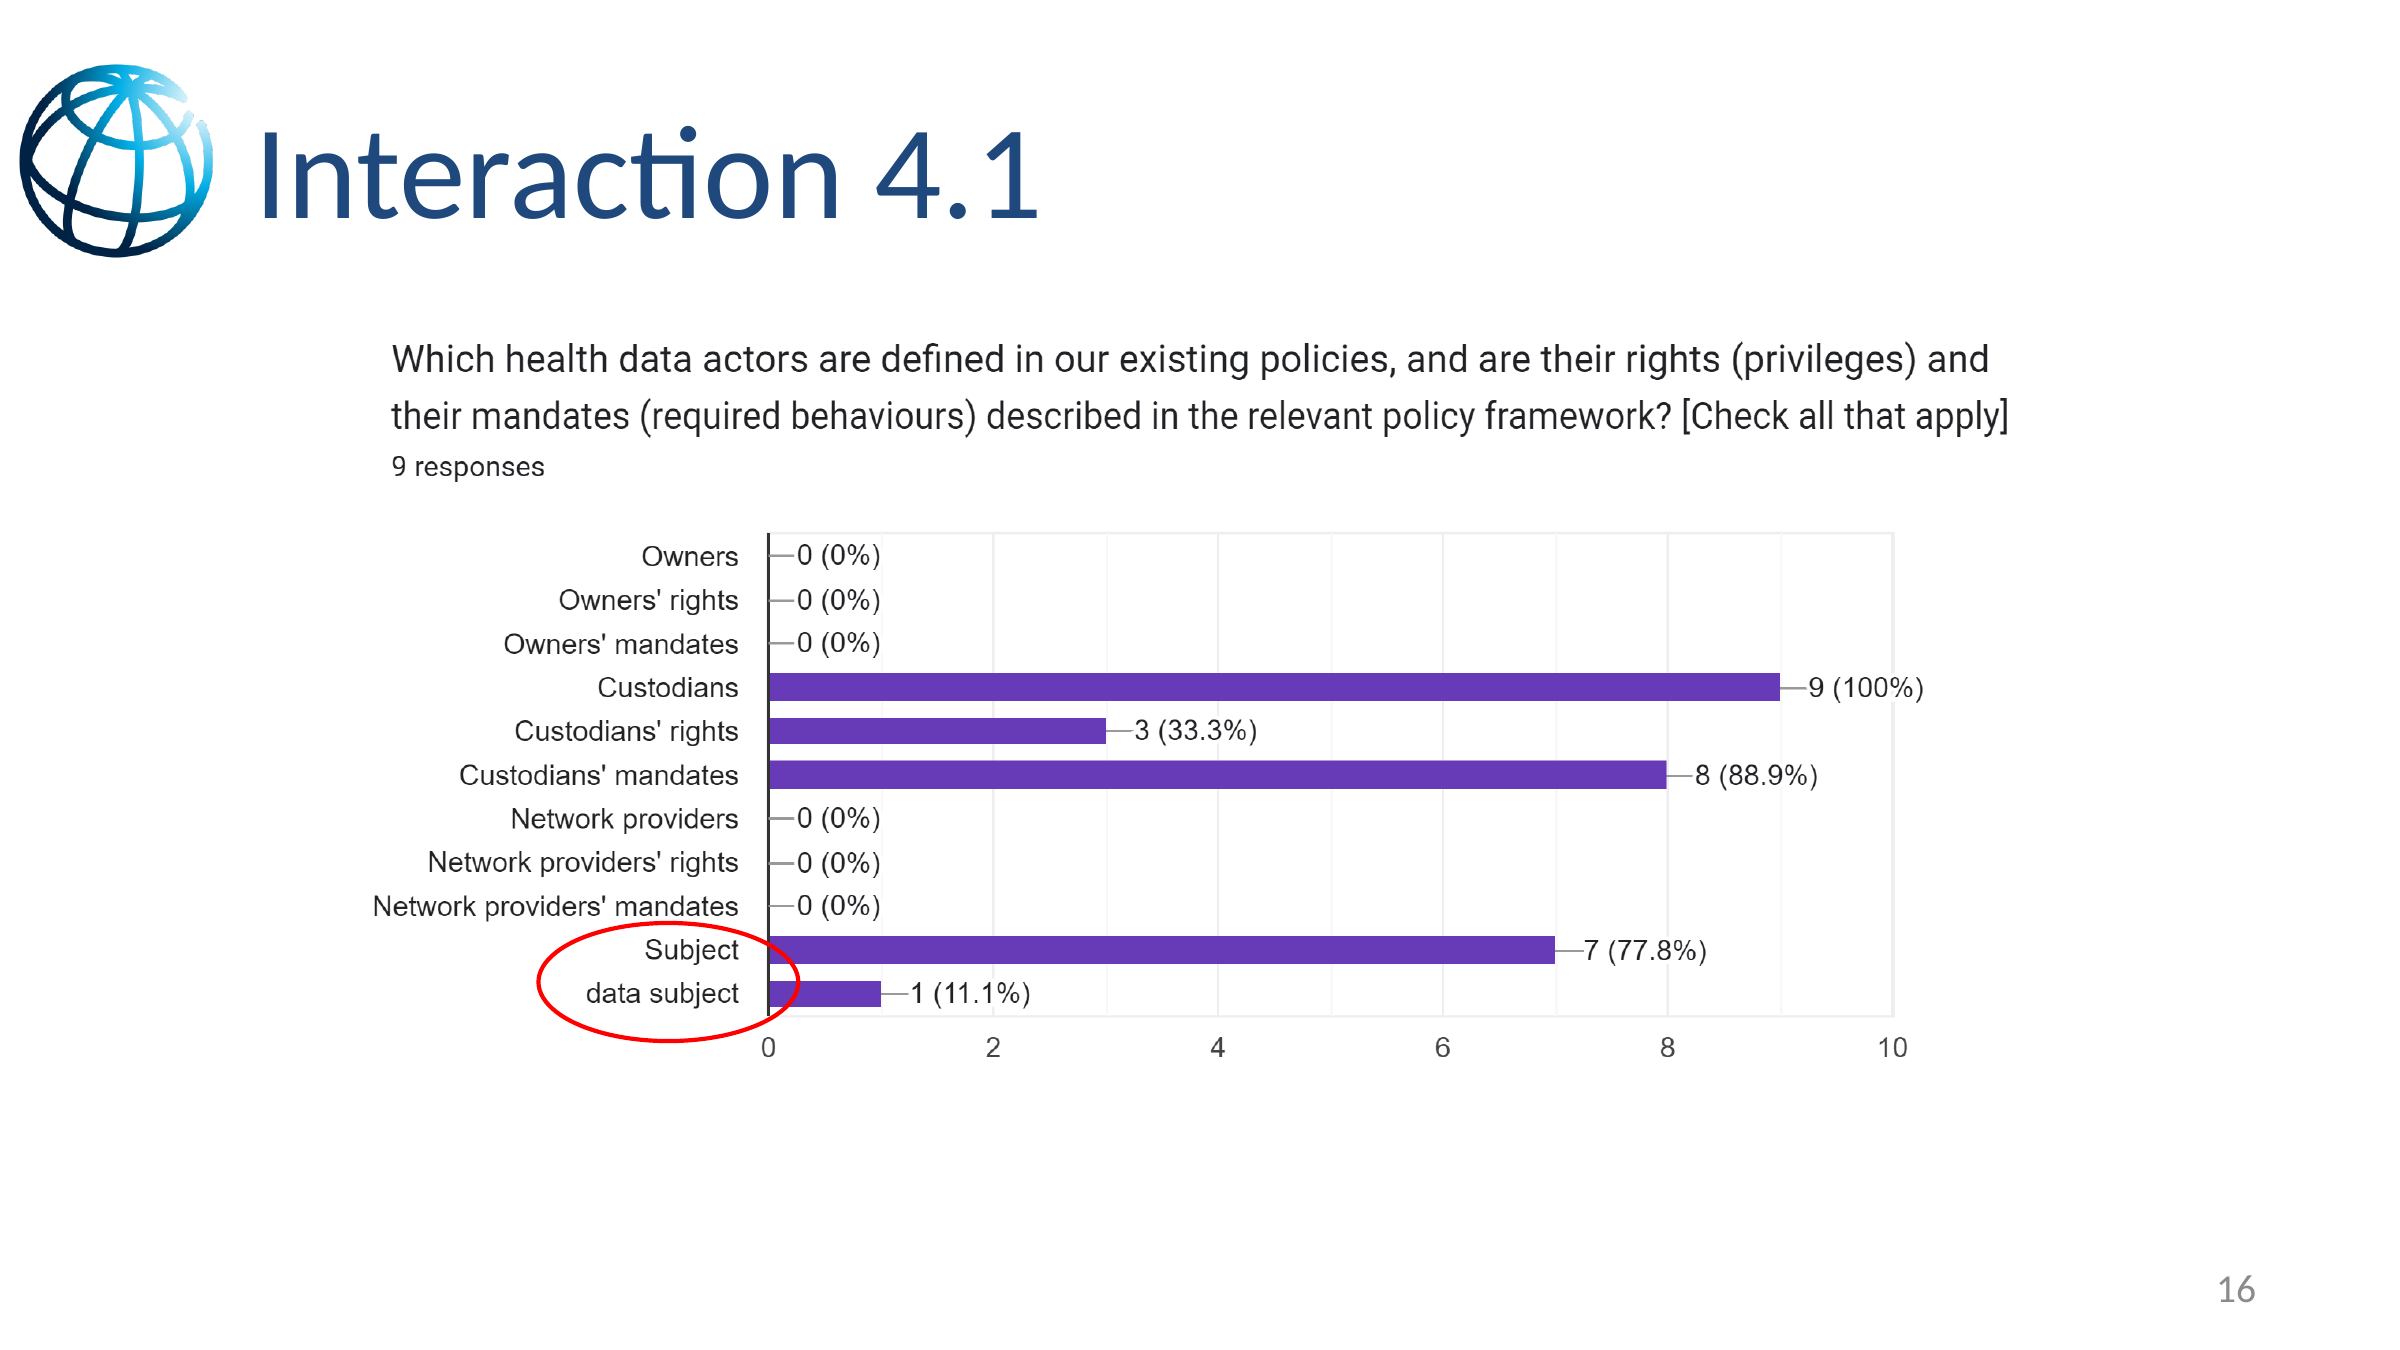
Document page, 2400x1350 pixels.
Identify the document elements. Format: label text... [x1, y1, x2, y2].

slide_number 16 [1719, 1251, 2280, 1324]
picture [333, 277, 2067, 1159]
picture [16, 62, 228, 259]
title Interaction 4.1 [230, 52, 2280, 278]
